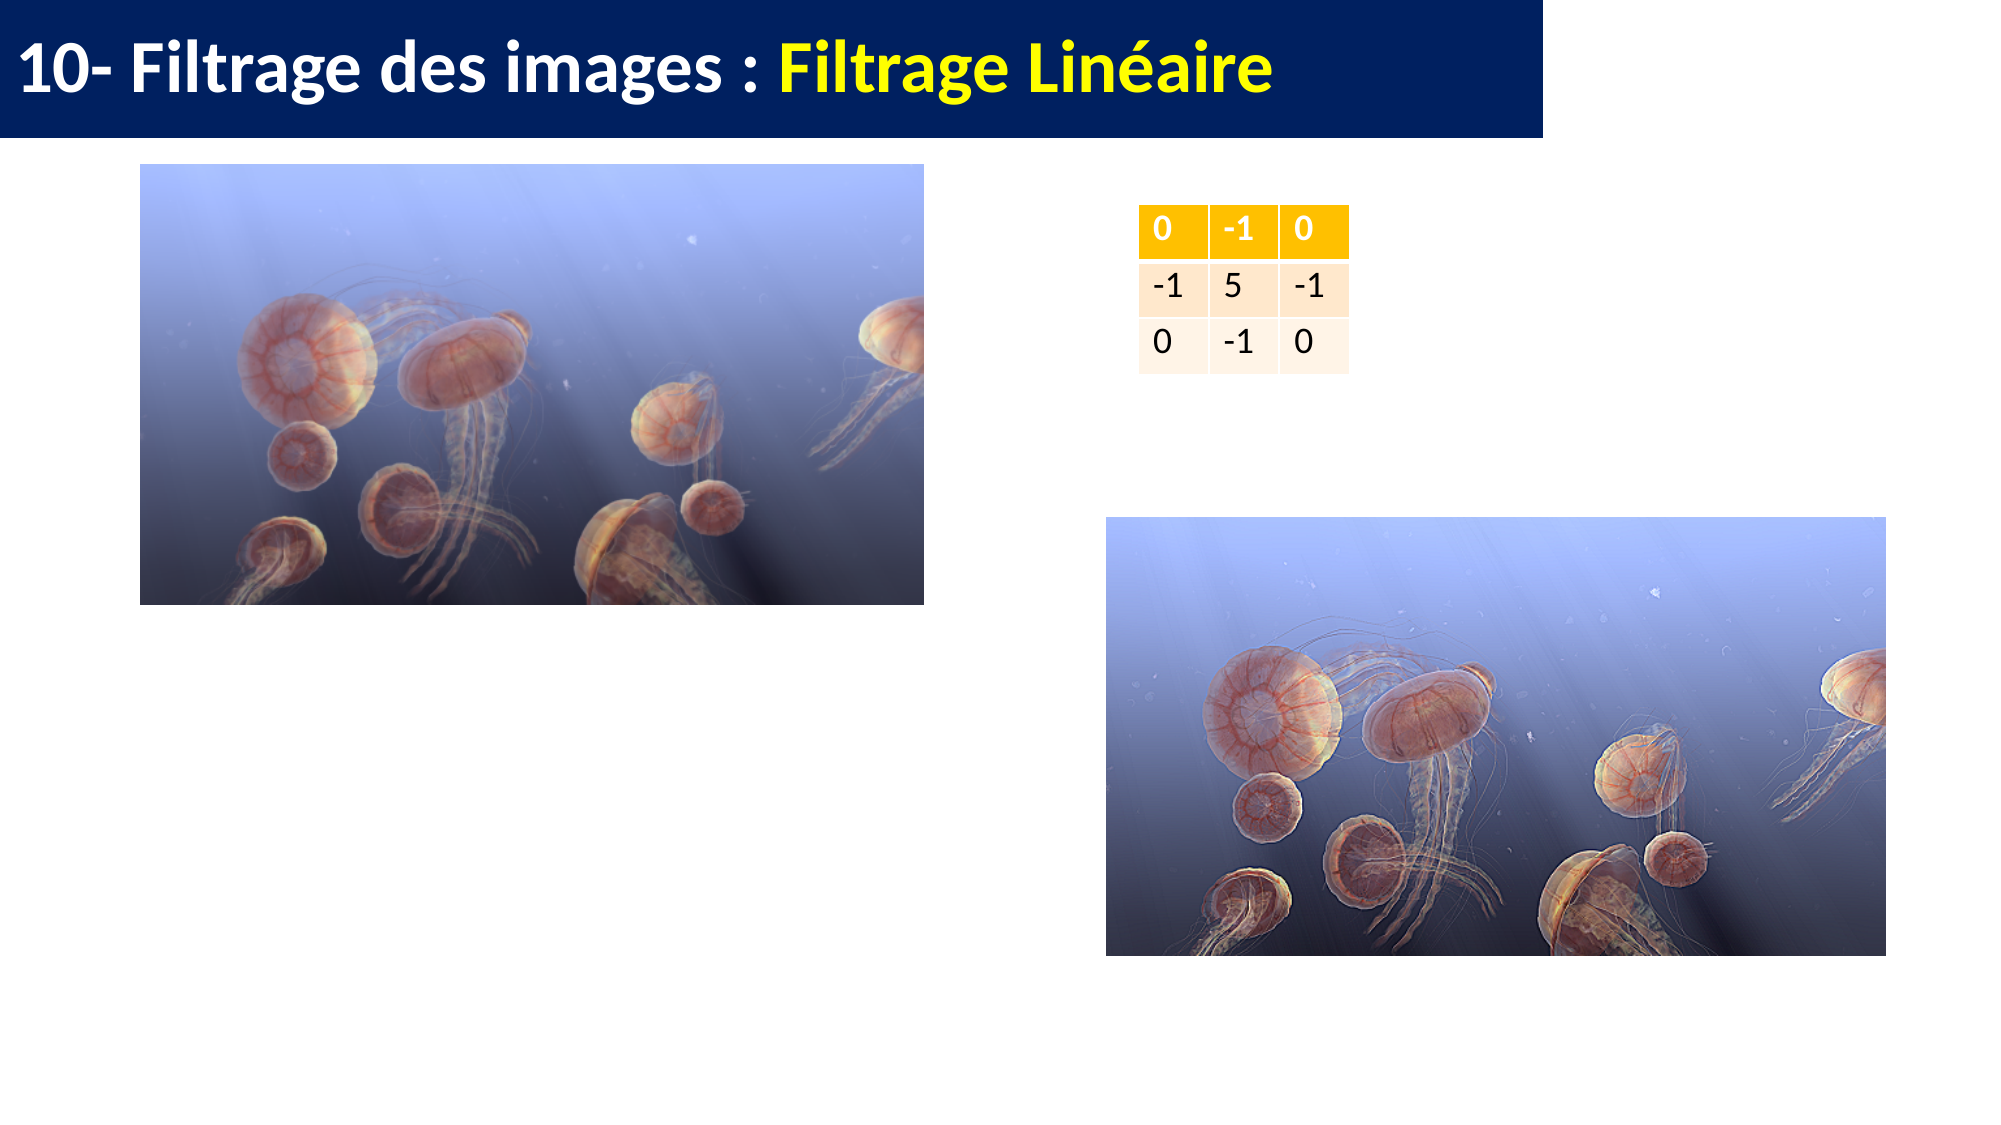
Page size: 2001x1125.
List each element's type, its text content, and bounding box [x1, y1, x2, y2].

table_cell 5 [1210, 264, 1278, 317]
table_cell 0 [1139, 319, 1208, 374]
table_cell -1 [1210, 319, 1278, 374]
table_header -1 [1210, 205, 1278, 259]
table_cell 0 [1280, 319, 1349, 374]
picture [1106, 517, 1886, 956]
picture [140, 164, 924, 605]
table_cell -1 [1139, 264, 1208, 317]
text_box 10- Filtrage des images : Filtrage Linéaire [0, 0, 1543, 138]
table_header 0 [1139, 205, 1208, 259]
table_header 0 [1280, 205, 1349, 259]
table_cell -1 [1280, 264, 1349, 317]
